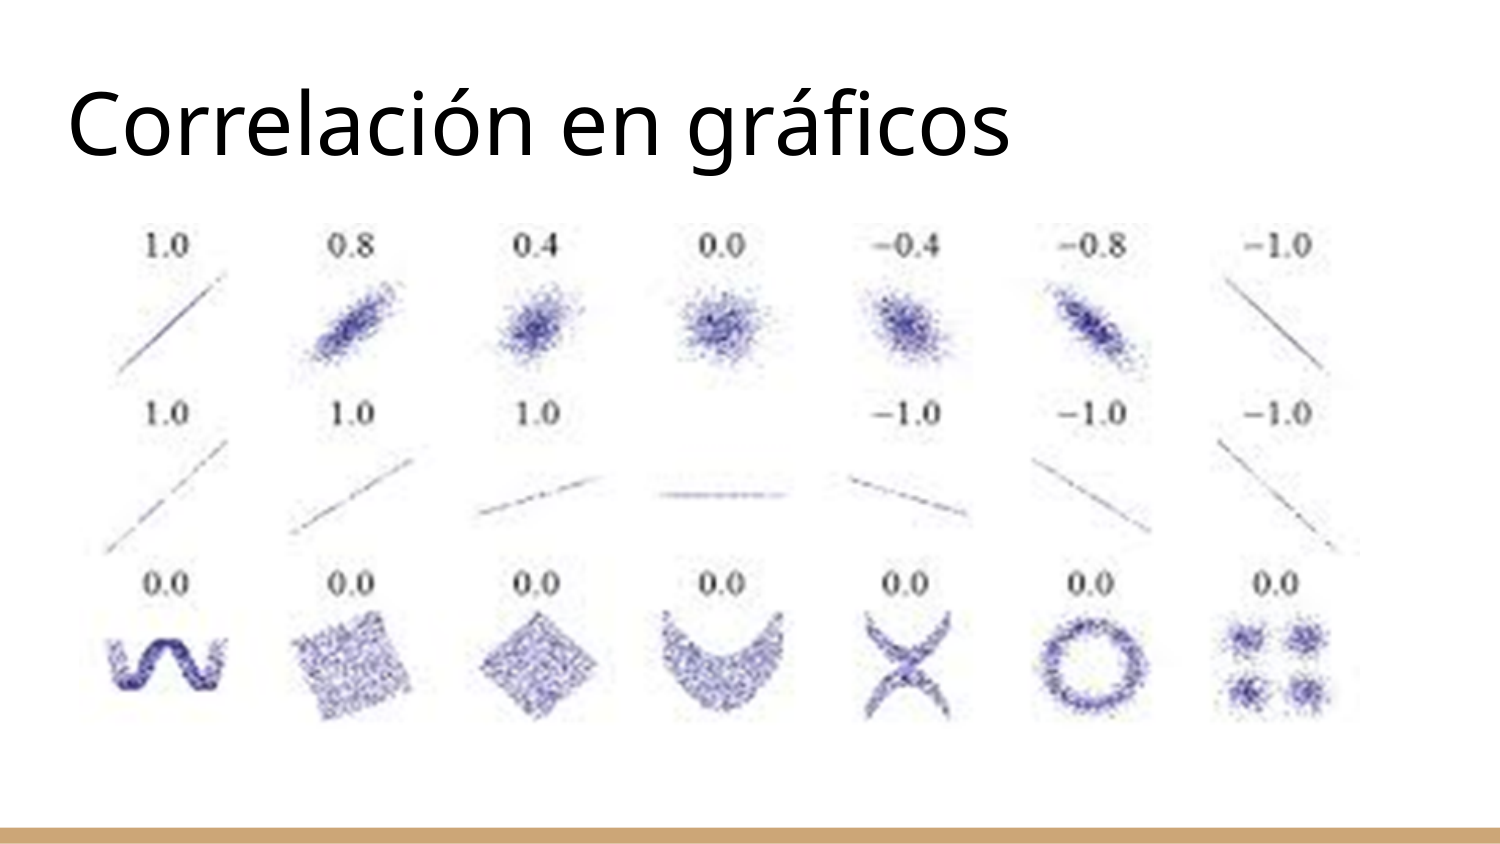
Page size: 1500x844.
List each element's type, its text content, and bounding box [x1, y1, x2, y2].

picture [79, 223, 1360, 729]
title Correlación en gráficos [51, 51, 1449, 189]
